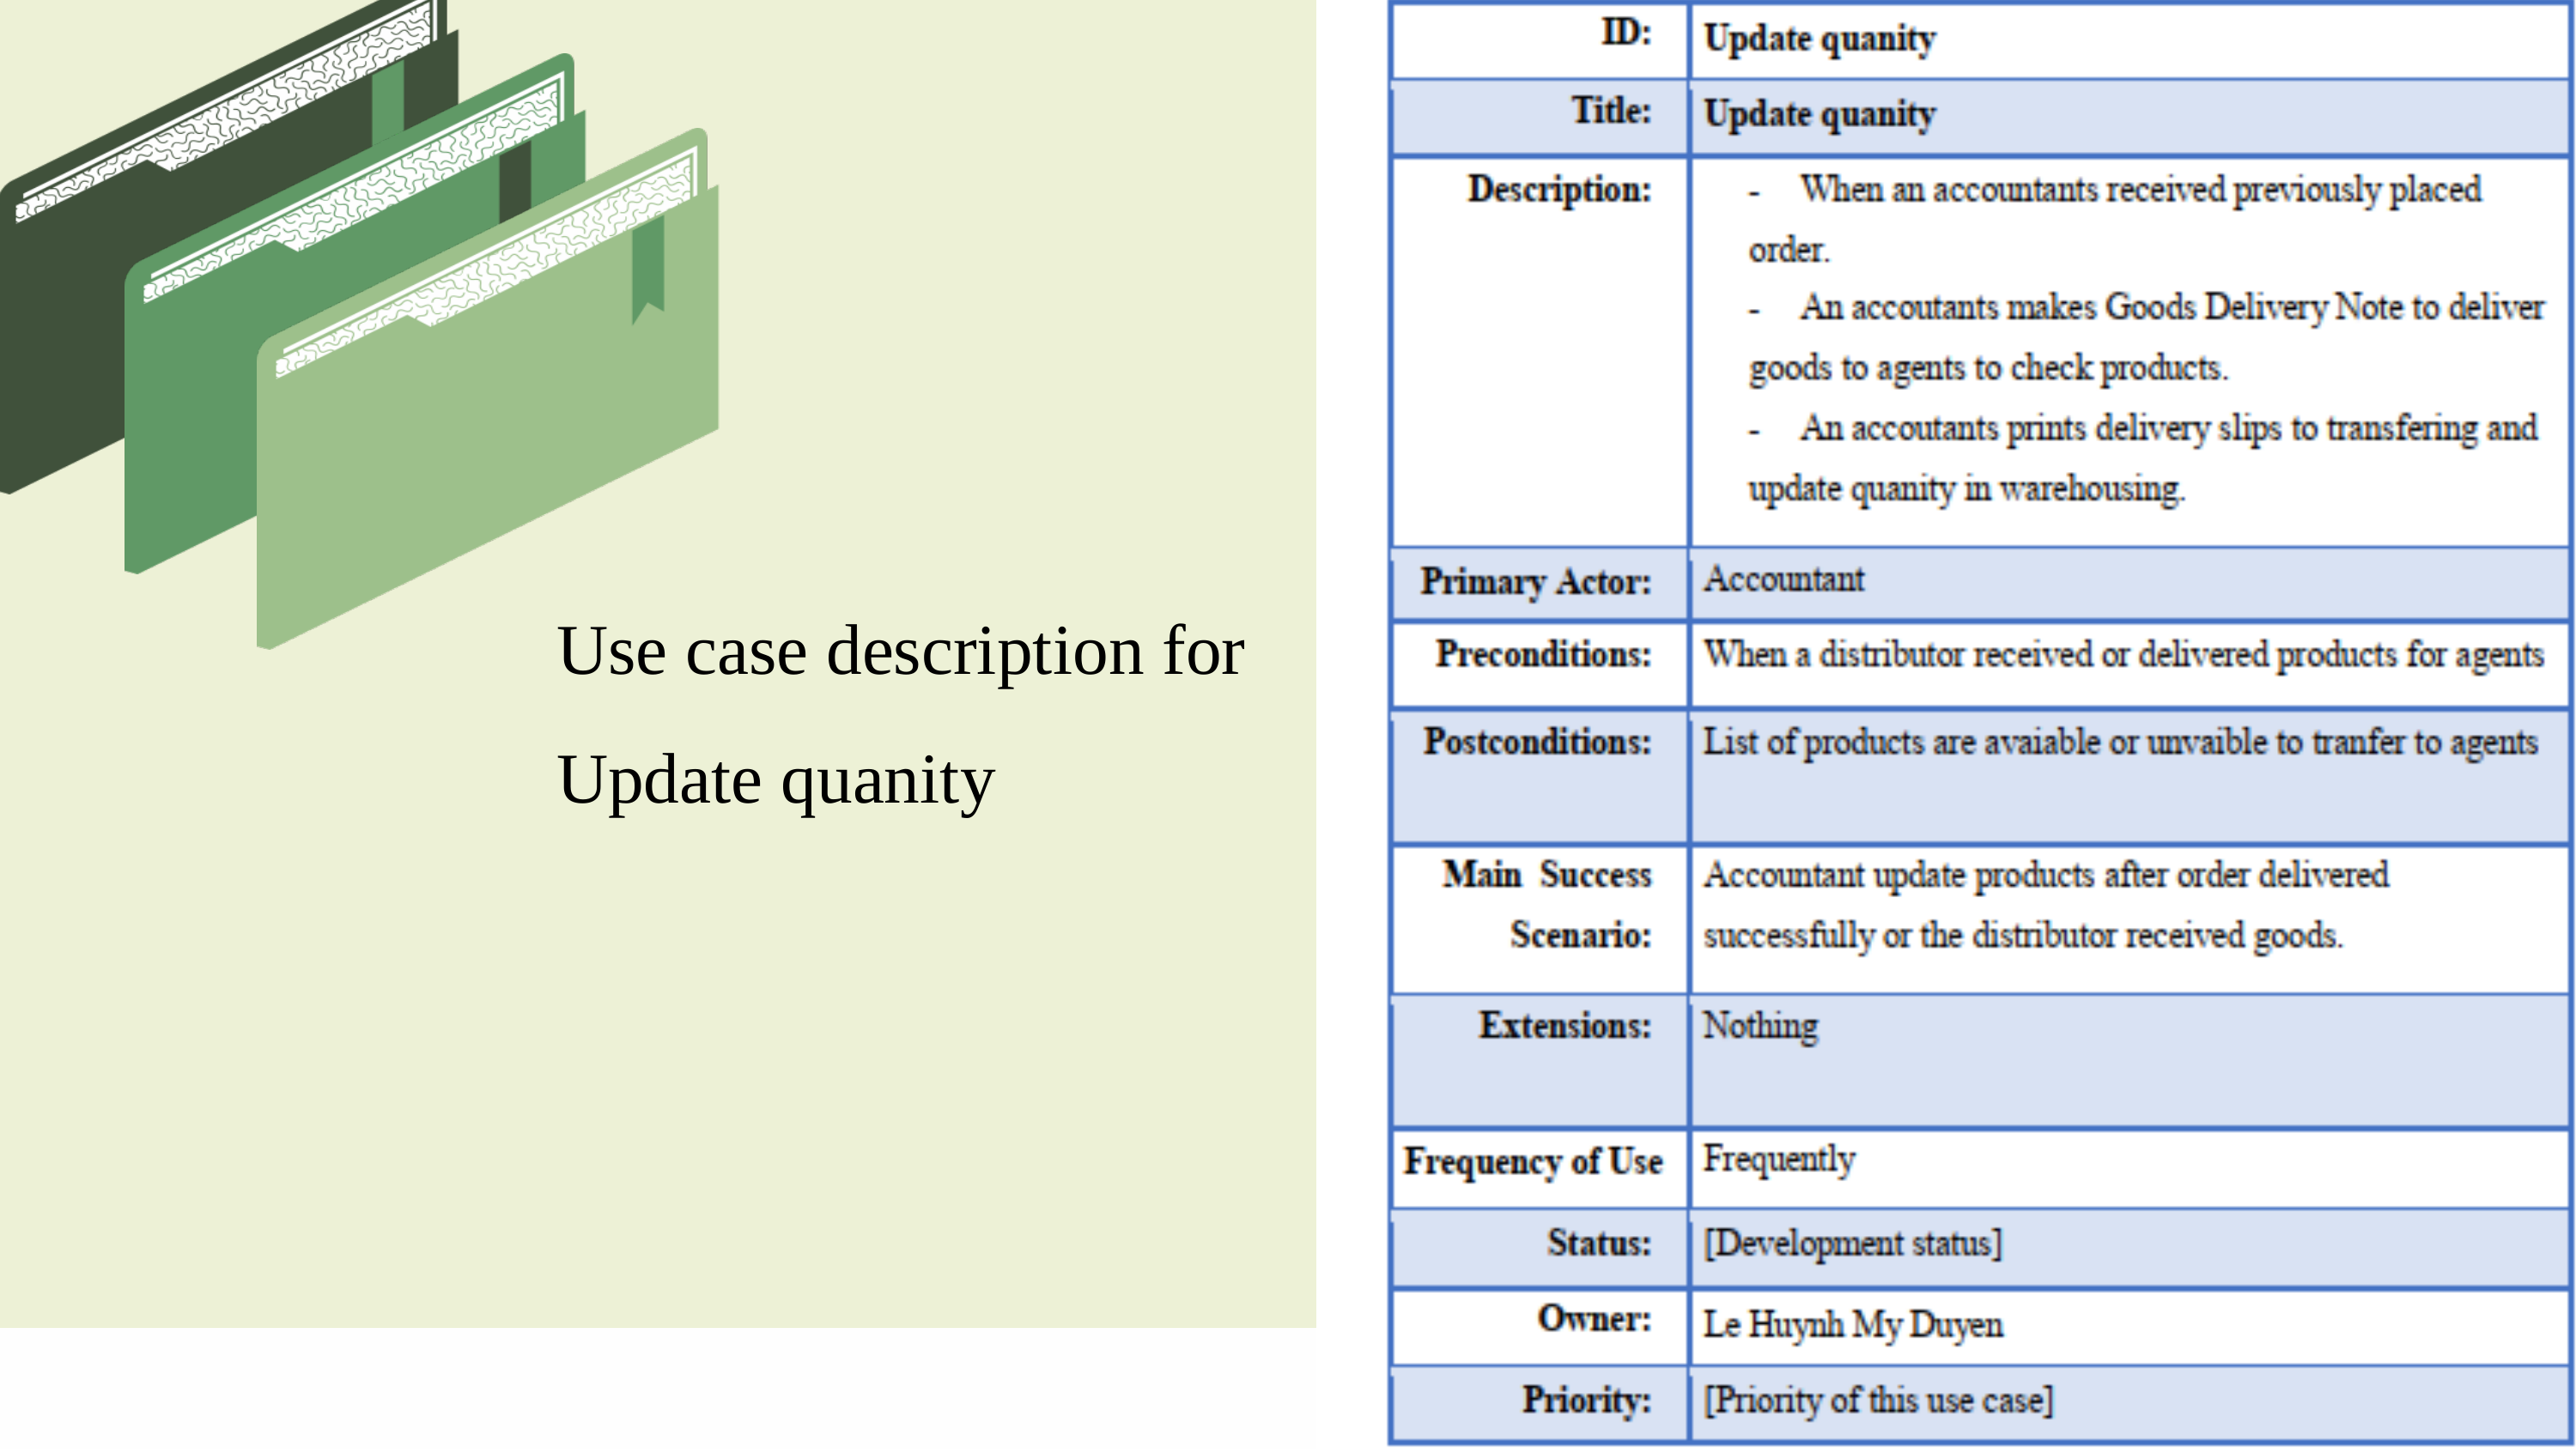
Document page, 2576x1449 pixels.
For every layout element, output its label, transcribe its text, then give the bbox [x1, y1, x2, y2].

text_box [0, 1327, 1311, 1449]
picture [1315, 0, 2576, 1449]
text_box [0, 0, 720, 650]
text_box Use case description for Update quanity [544, 553, 1290, 824]
